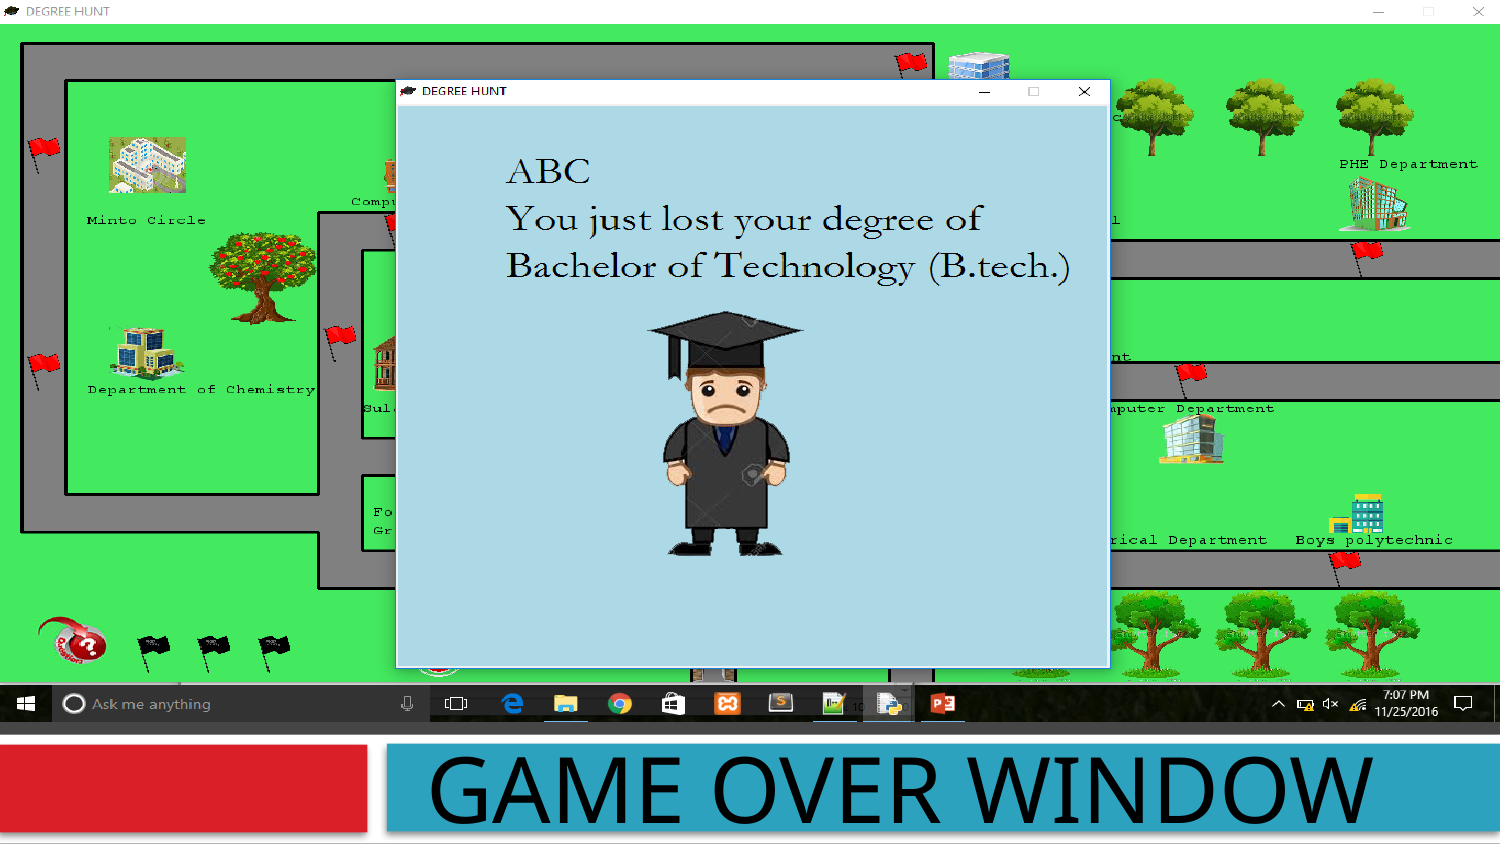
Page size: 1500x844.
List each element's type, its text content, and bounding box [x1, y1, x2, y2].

subtitle GAME OVER WINDOW [387, 744, 1457, 829]
picture [0, 0, 1500, 723]
